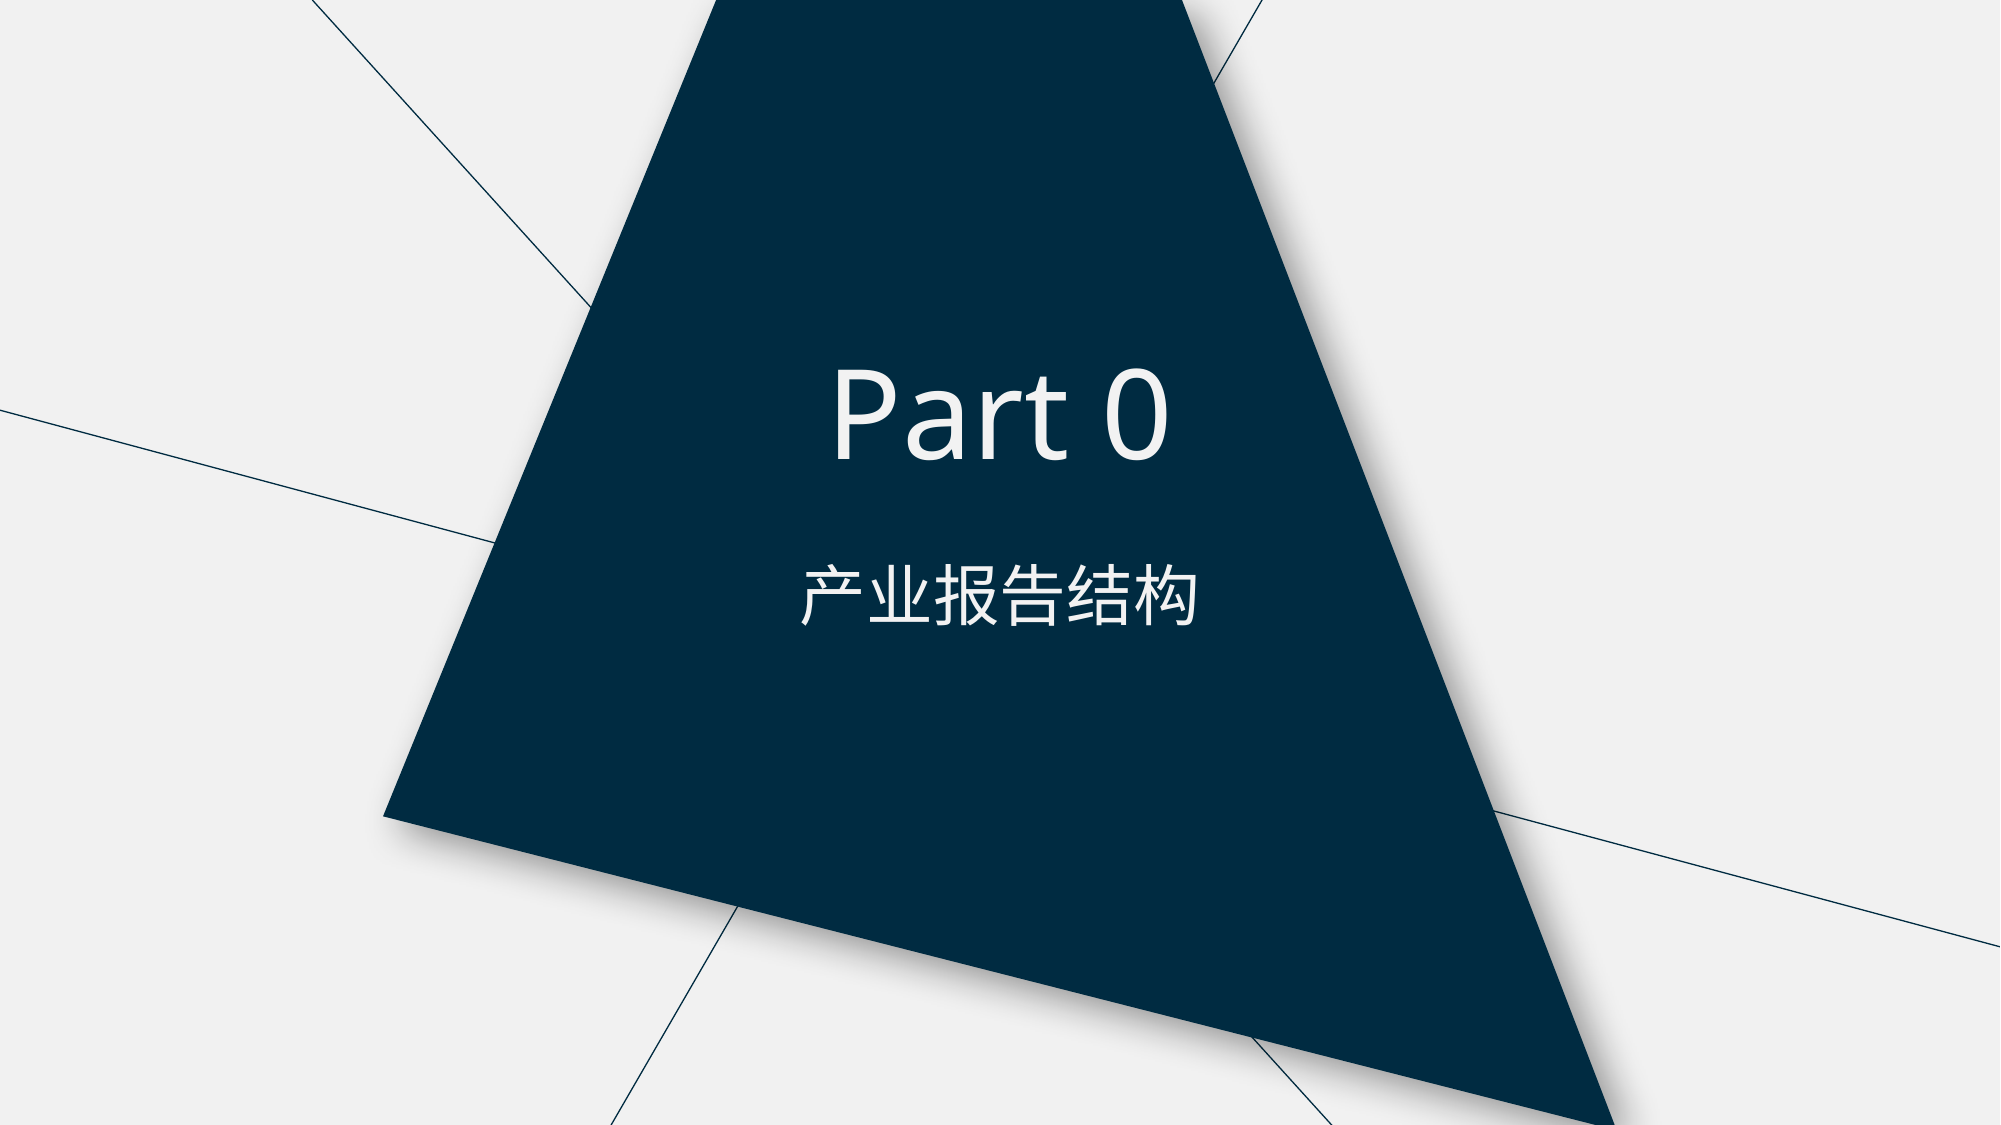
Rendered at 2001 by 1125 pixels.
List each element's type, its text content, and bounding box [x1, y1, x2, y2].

text_box Part 0 [811, 326, 1189, 492]
text_box [383, 0, 1615, 1125]
text_box 产业报告结构 [709, 546, 1291, 642]
